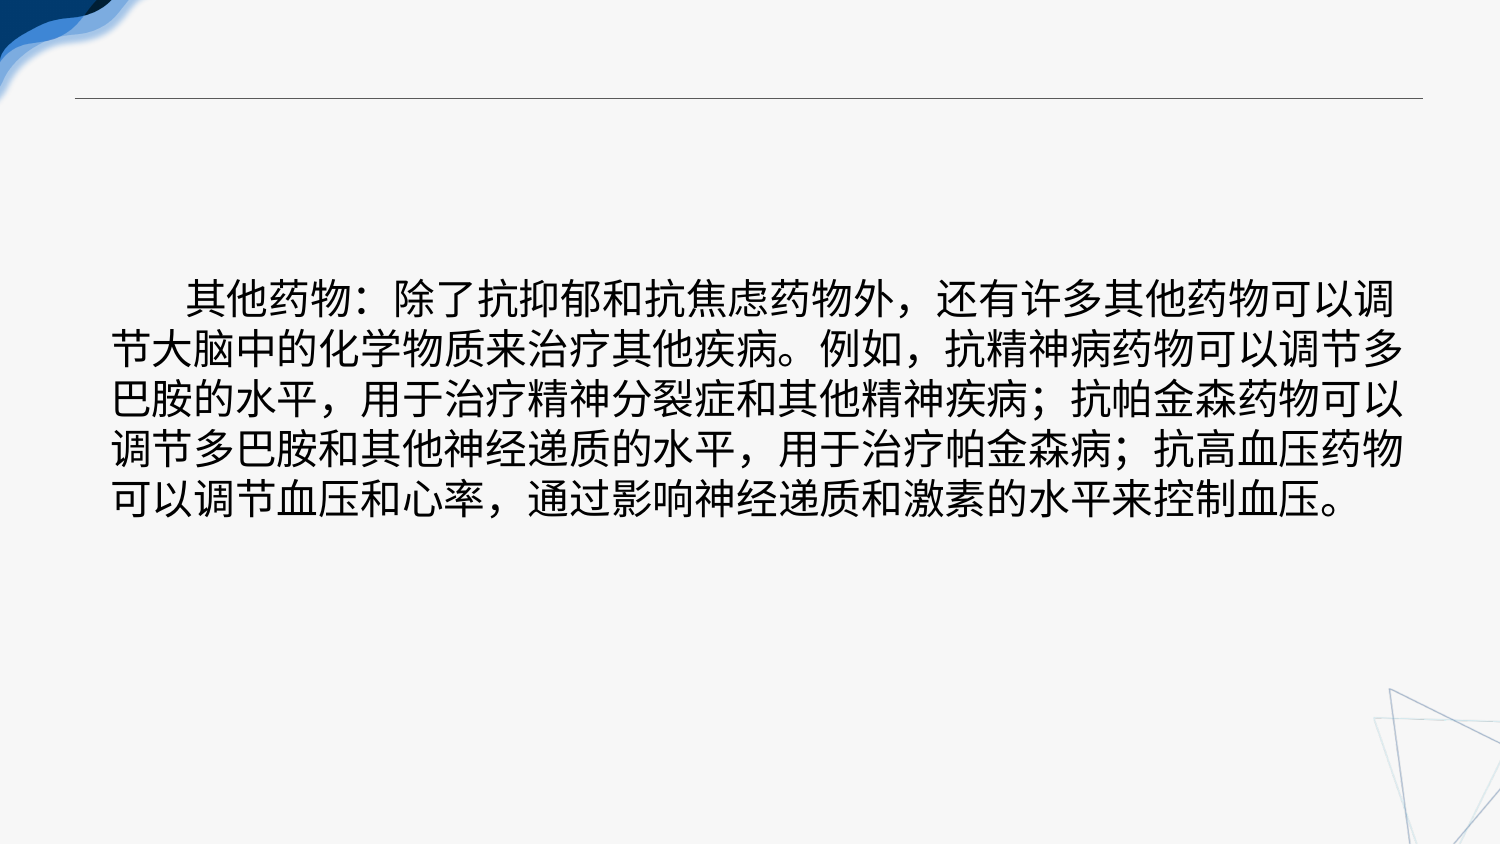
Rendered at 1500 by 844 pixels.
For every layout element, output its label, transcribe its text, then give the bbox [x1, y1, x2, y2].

text_box 其他药物：除了抗抑郁和抗焦虑药物外，还有许多其他药物可以调节大脑中的化学物质来治疗其他疾病。例如，抗精神病药物可以调节多巴胺的水平，用于治疗精神分裂症和其他精神疾病；抗帕金森药物可以调节多巴胺和其他神经递质的水平，用于治疗帕金森病；抗高血压药物可以调节血压和心率，通过影响神经递质和激素的水平来控制血压。 [95, 265, 1436, 511]
picture [0, 0, 160, 126]
picture [1374, 689, 1500, 843]
